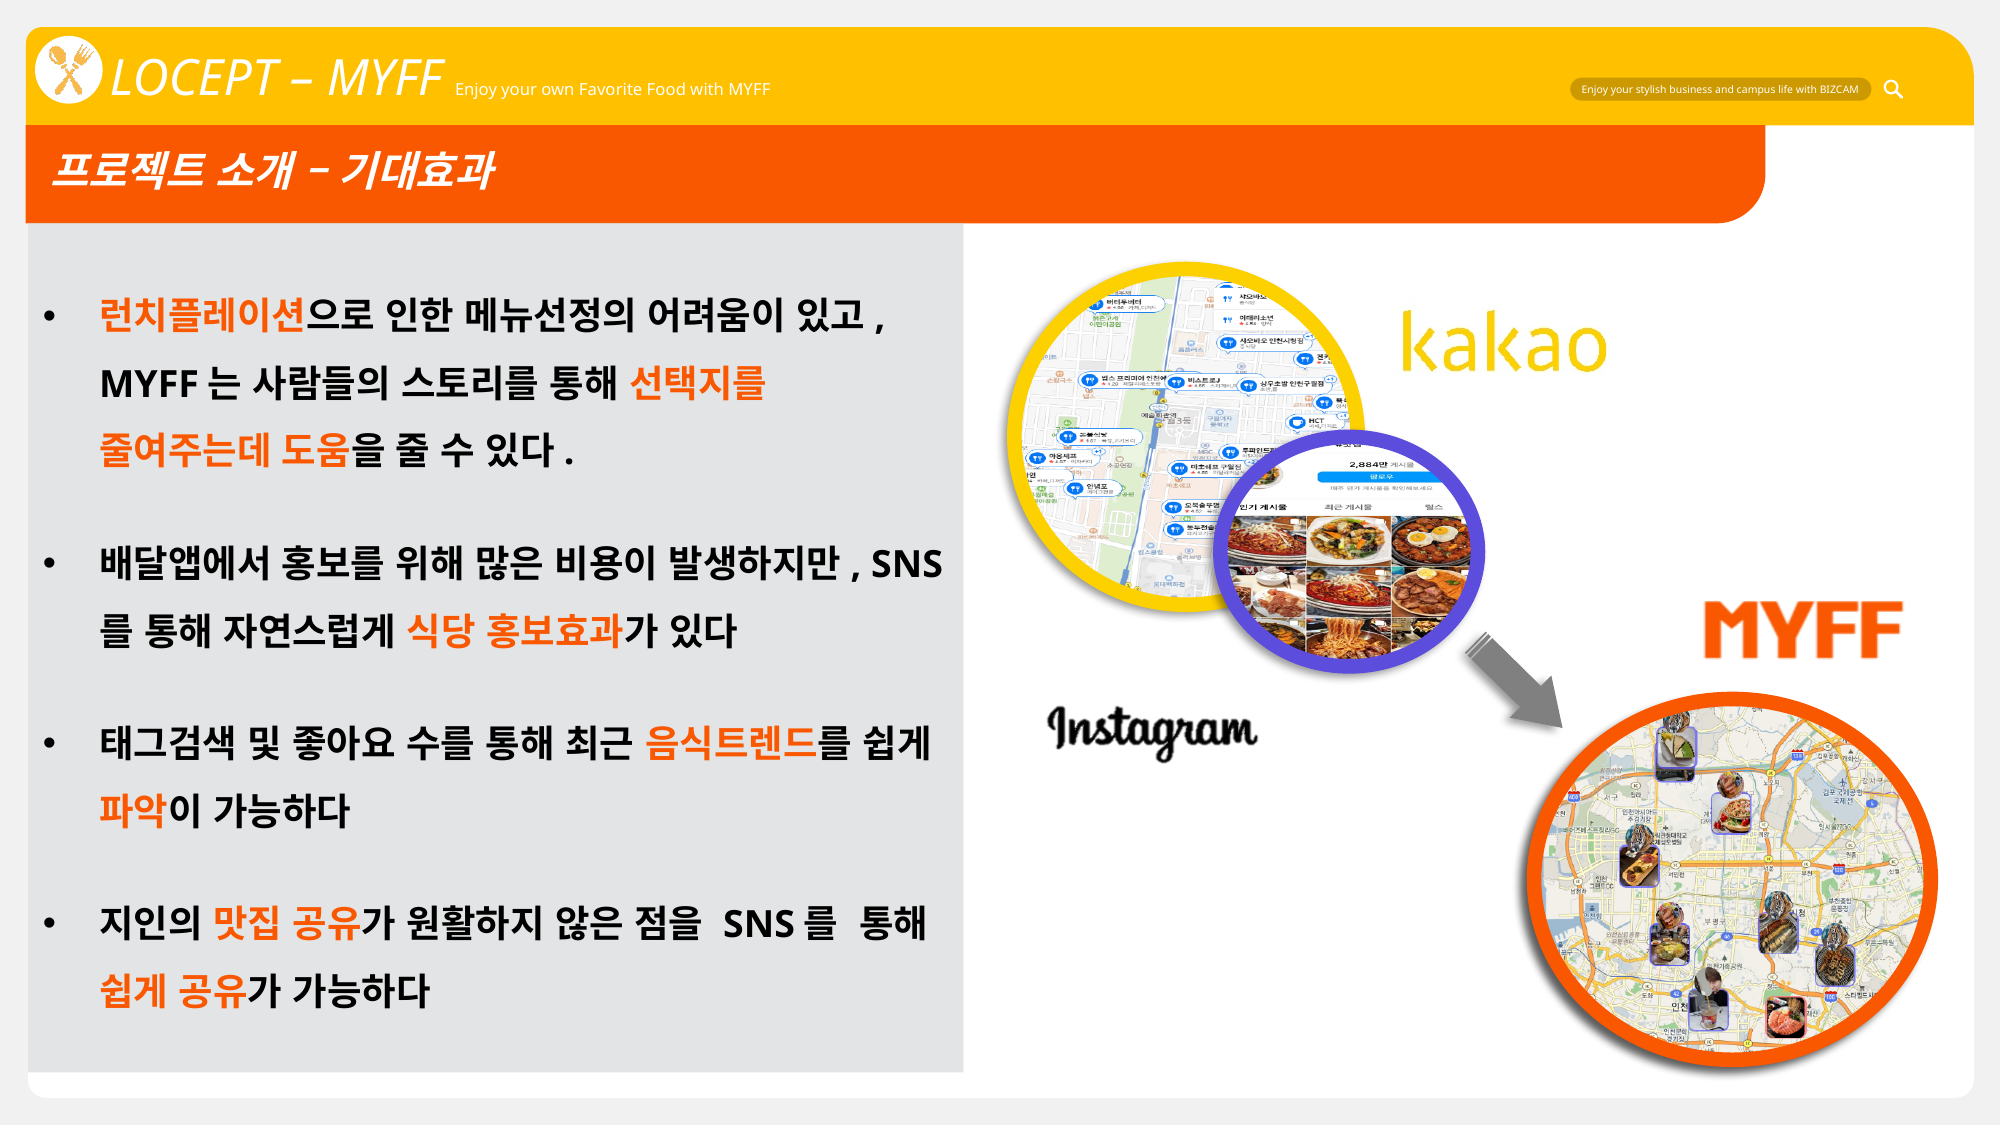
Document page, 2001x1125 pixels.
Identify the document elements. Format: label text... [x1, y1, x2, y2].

text_box 런치플레이션으로 인한 메뉴선정의 어려움이 있고, MYFF는 사람들의 스토리를 통해 선택지를 줄여주는데 도움을 줄 수 있다. 배달앱에서 홍보를 위해 많은 비용이 발생하지만, SNS를 통해 자연스럽게 식당 홍보효과가 있다 태그검색 및 좋아요 수를 통해 최근 음식트렌드를 쉽게 파악이 가능하다 지인의 맛집 공유가 원활하지 않은 점을 SNS를 통해 쉽게 공유가 가능하다 [28, 222, 964, 1073]
list 프로젝트 소개 – 기대효과 [35, 125, 1180, 220]
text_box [1014, 269, 1931, 1060]
picture [15, 27, 123, 133]
